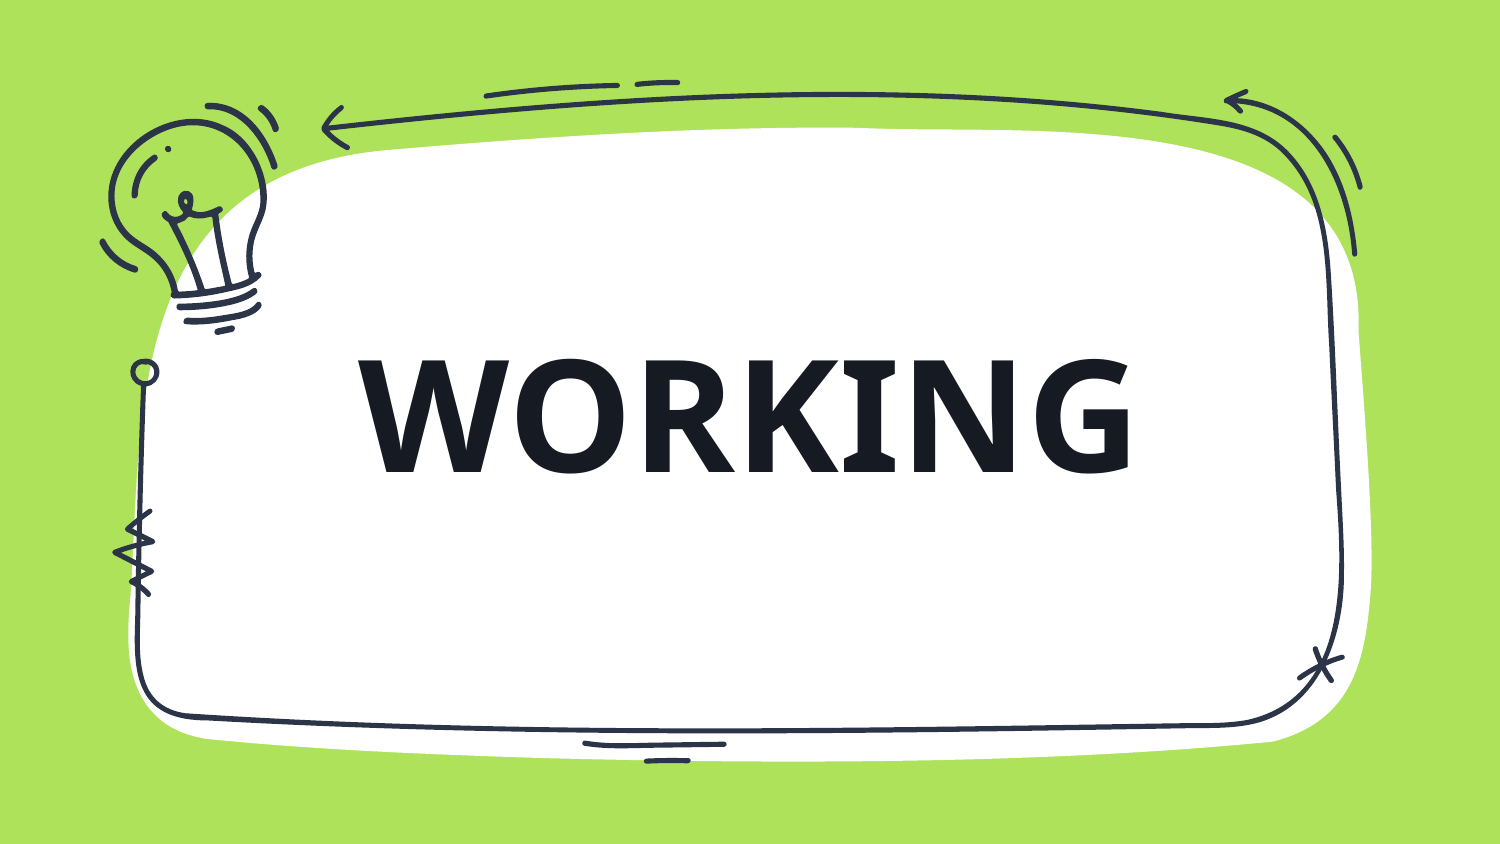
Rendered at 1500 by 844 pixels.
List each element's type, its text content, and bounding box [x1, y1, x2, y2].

title WORKING [306, 284, 1194, 560]
